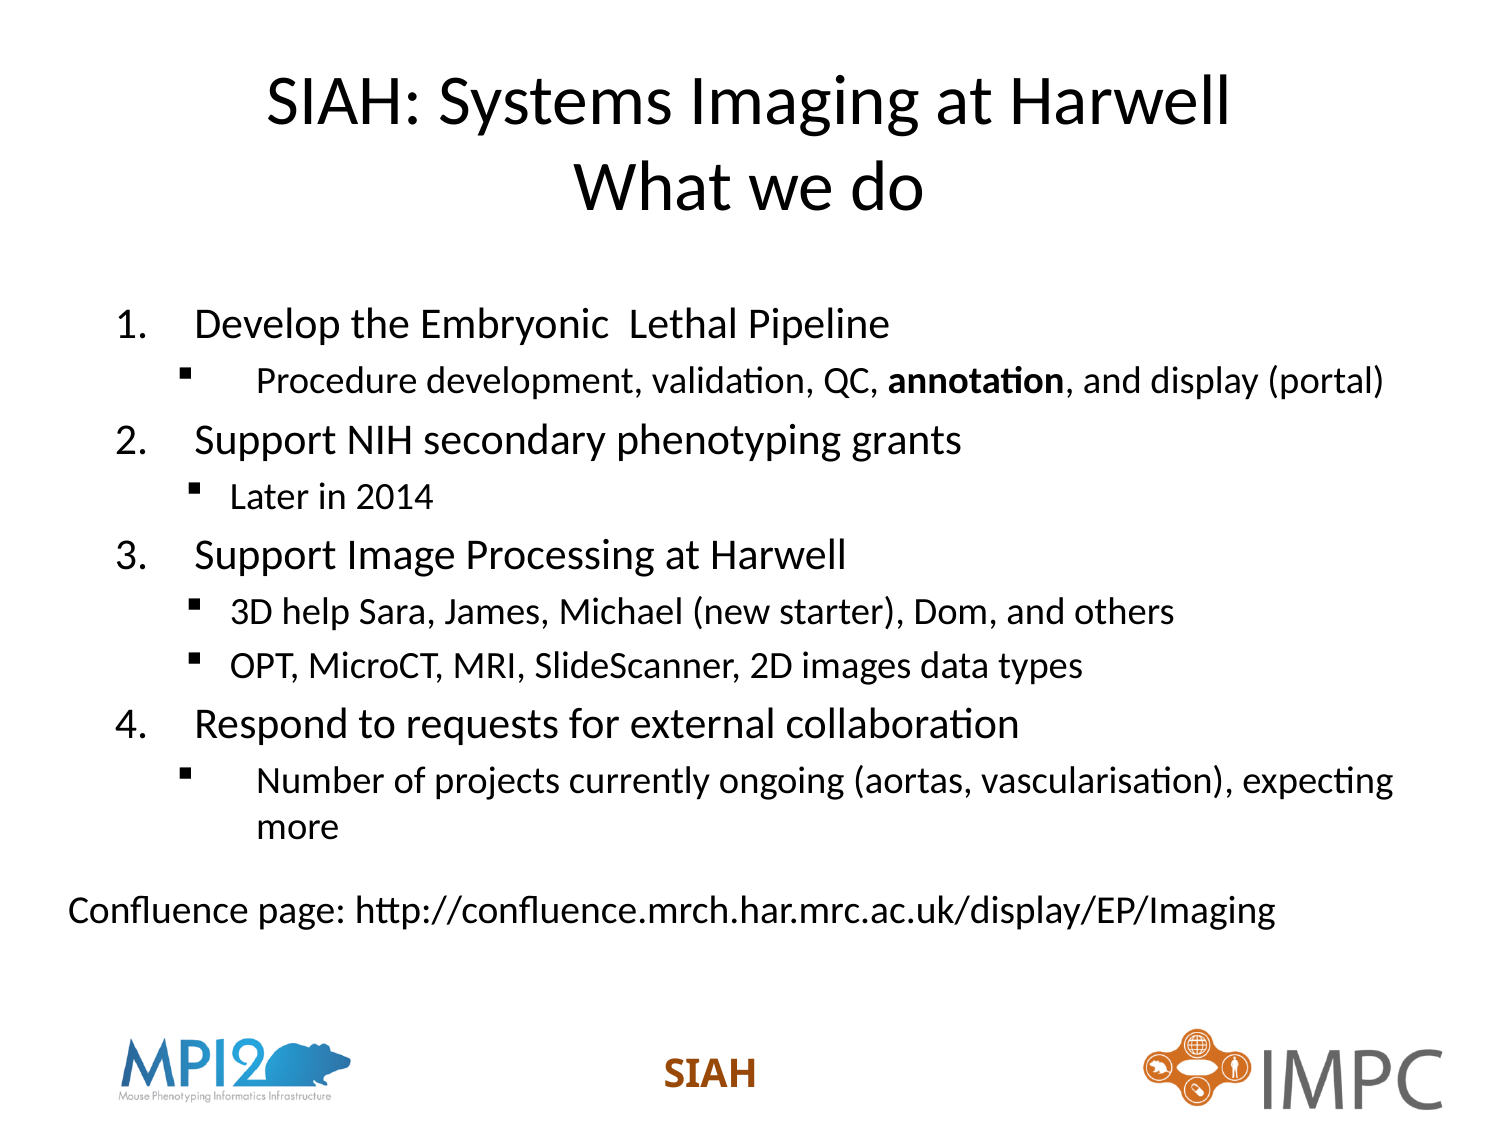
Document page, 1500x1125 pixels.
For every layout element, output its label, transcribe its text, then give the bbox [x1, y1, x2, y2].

text_box Develop the Embryonic Lethal Pipeline Procedure development, validation, QC, annotation, and display (portal) Support NIH secondary phenotyping grants Later in 2014 Support Image Processing at Harwell 3D help Sara, James, Michael (new starter), Dom, and others OPT, MicroCT, MRI, SlideScanner, 2D images data types Respond to requests for external collaboration Number of projects currently ongoing (aortas, vascularisation), expecting more [99, 287, 1450, 871]
picture [100, 1023, 364, 1114]
list Confluence page: http://confluence.mrch.har.mrc.ac.uk/display/EP/Imaging [53, 876, 1404, 983]
title SIAH: Systems Imaging at Harwell What we do [75, 45, 1425, 233]
picture [1139, 1023, 1450, 1112]
